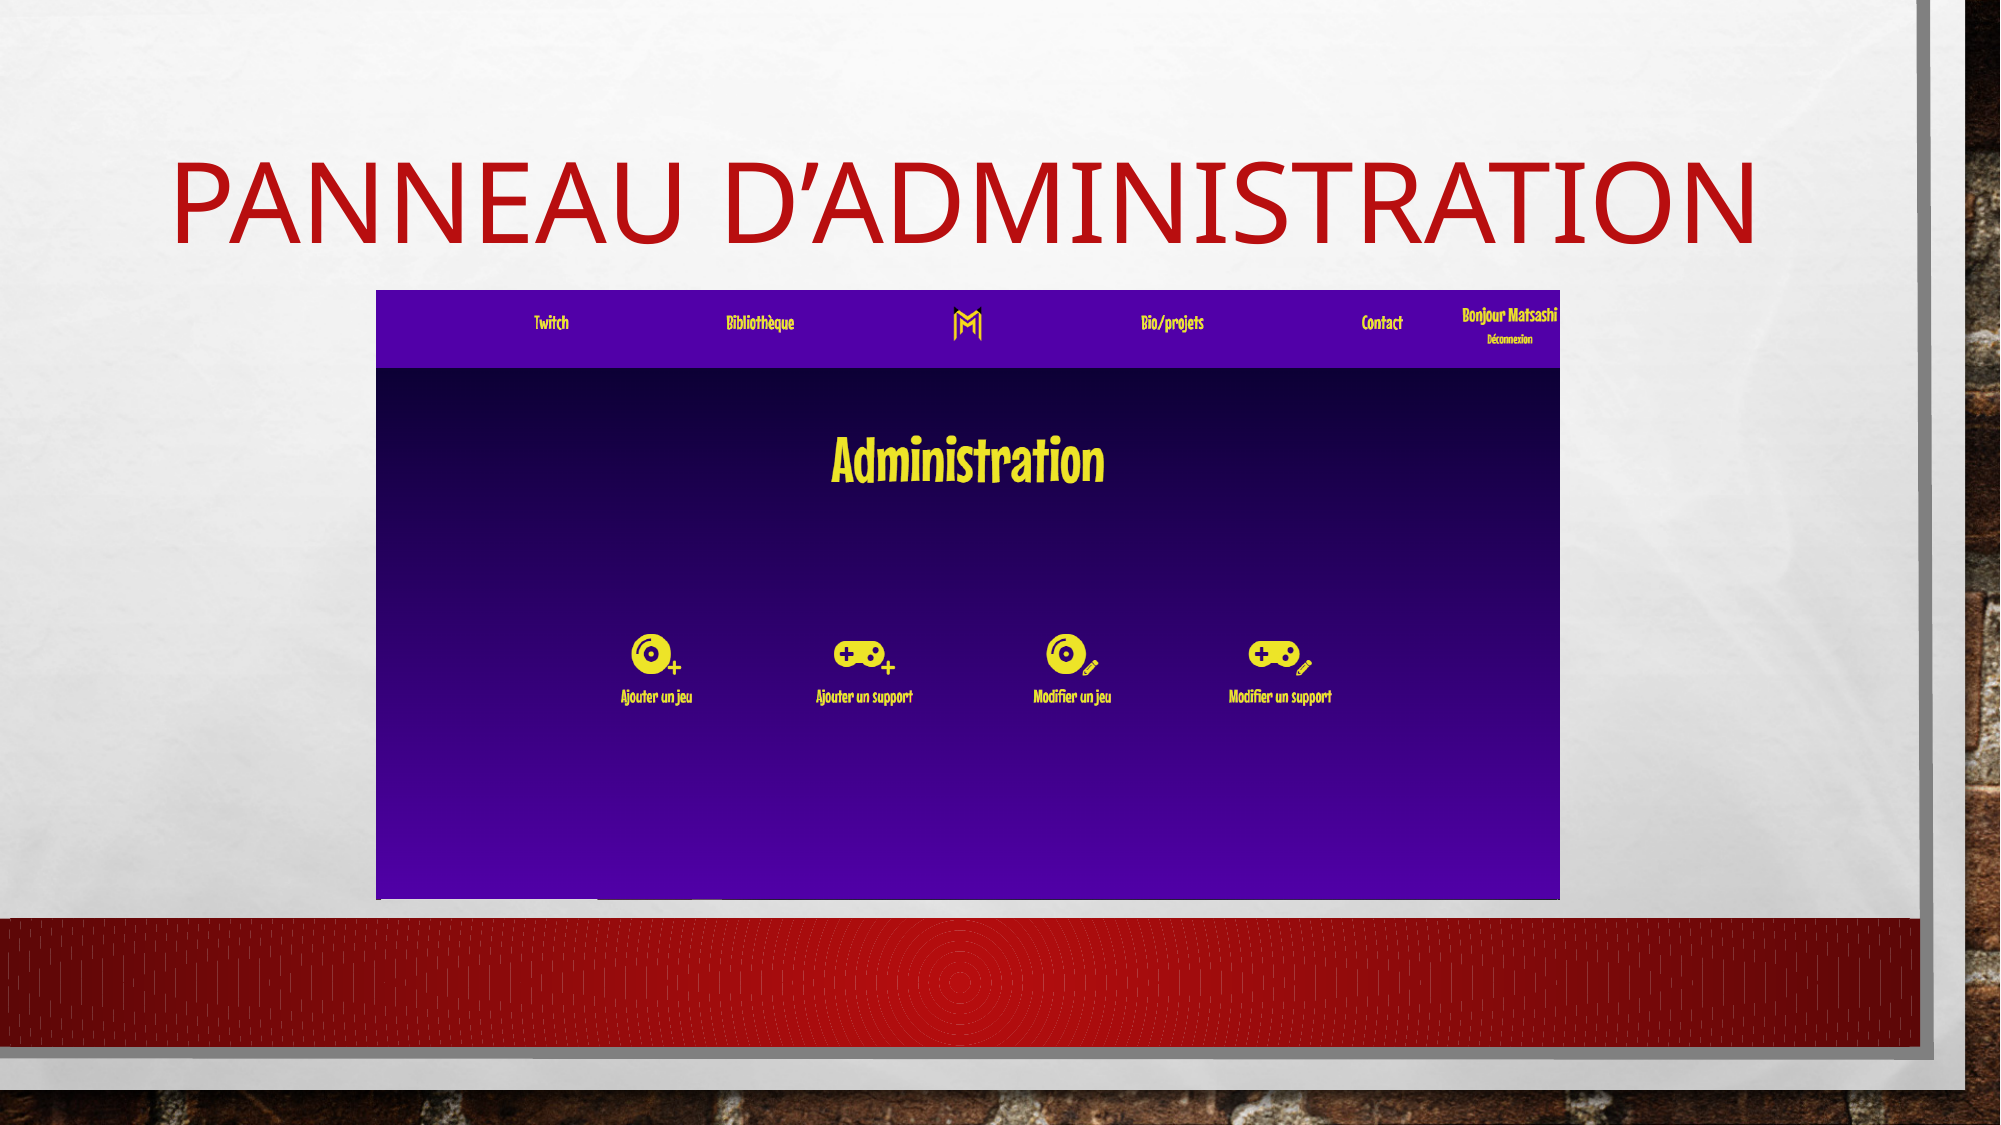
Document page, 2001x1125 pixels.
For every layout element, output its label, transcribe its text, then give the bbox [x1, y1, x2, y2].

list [376, 290, 1561, 901]
picture [0, 0, 2000, 1125]
title Panneau d’administration [112, 112, 1818, 302]
